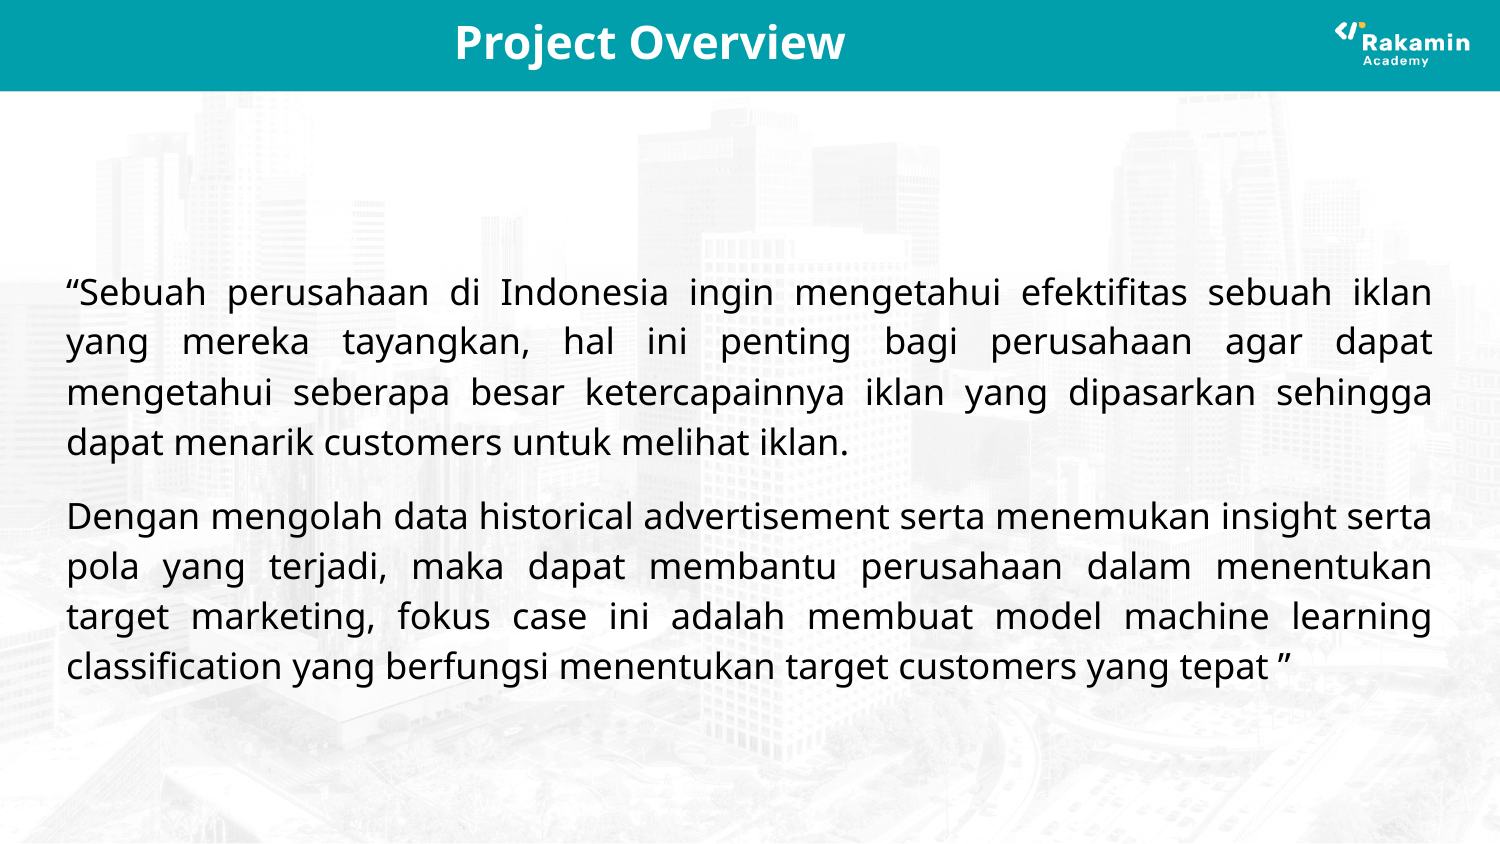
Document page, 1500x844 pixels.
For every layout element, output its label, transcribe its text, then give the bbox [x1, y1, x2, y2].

picture [0, 0, 1500, 844]
title Project Overview [0, 0, 1301, 92]
list “Sebuah perusahaan di Indonesia ingin mengetahui efektifitas sebuah iklan yang mereka tayangkan, hal ini penting bagi perusahaan agar dapat mengetahui seberapa besar ketercapainnya iklan yang dipasarkan sehingga dapat menarik customers untuk melihat iklan. Dengan mengolah data historical advertisement serta menemukan insight serta pola yang terjadi, maka dapat membantu perusahaan dalam menentukan target marketing, fokus case ini adalah membuat model machine learning classification yang berfungsi menentukan target customers yang tepat ” [51, 247, 1449, 750]
